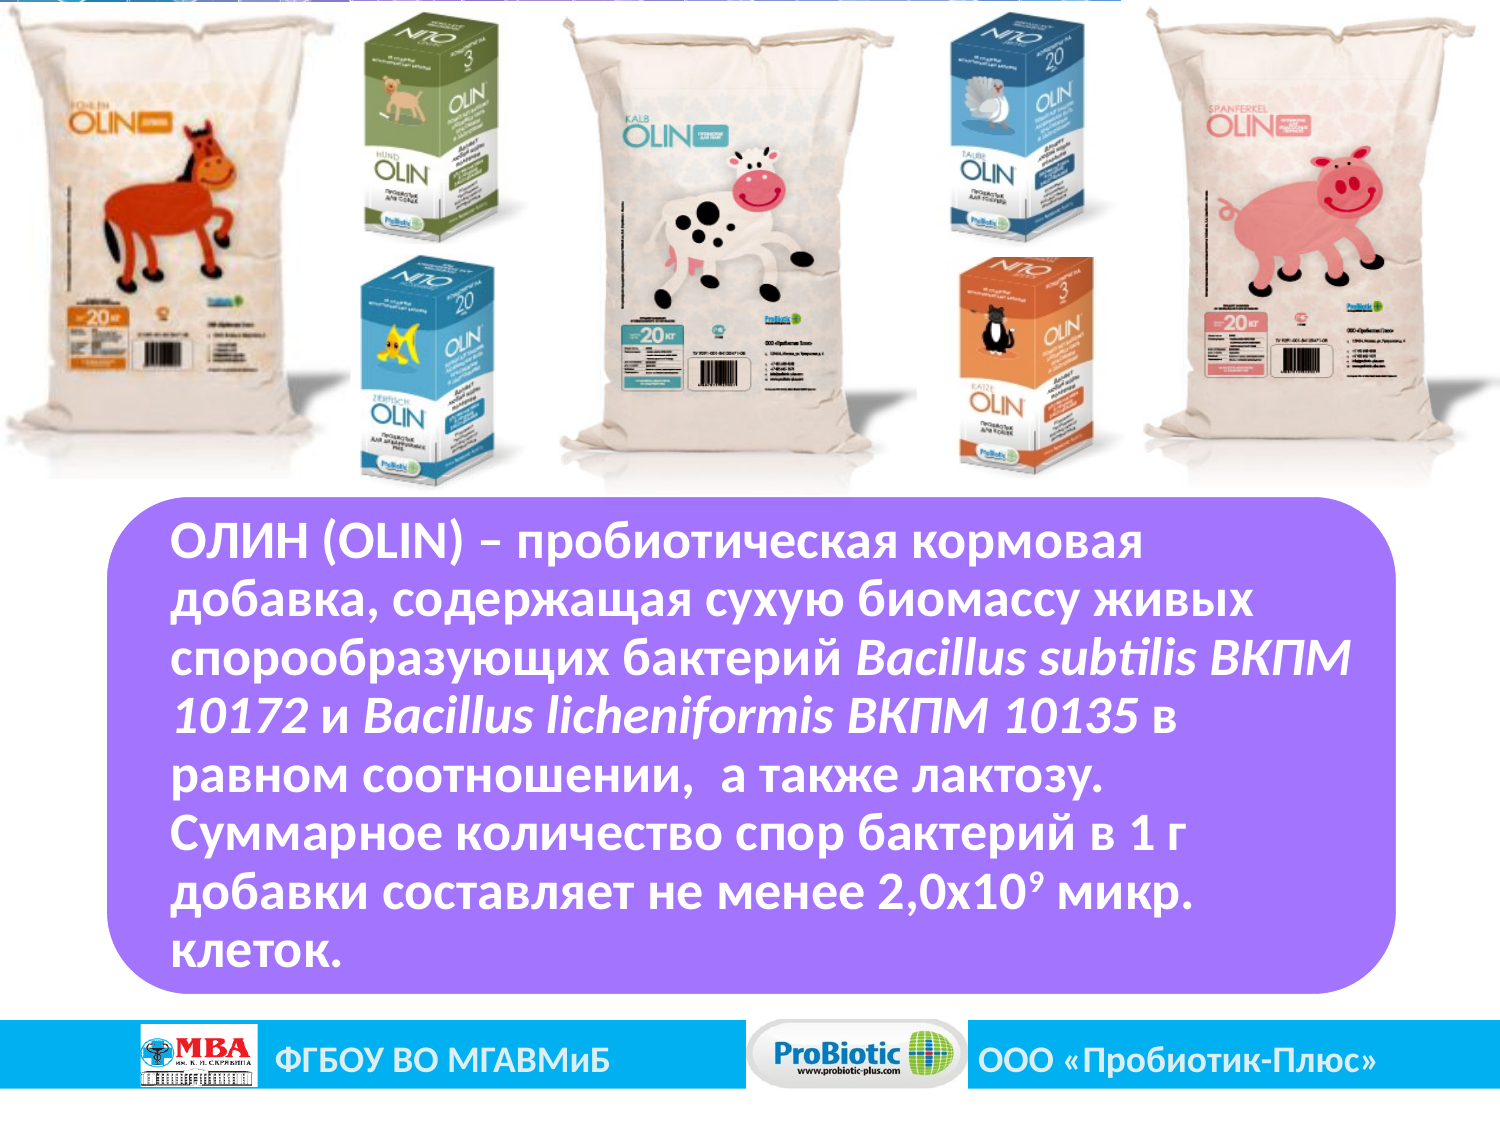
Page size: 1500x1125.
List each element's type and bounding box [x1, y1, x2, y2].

text_box [0, 1019, 1500, 1089]
list [105, 477, 1397, 1014]
text_box [0, 0, 1500, 513]
